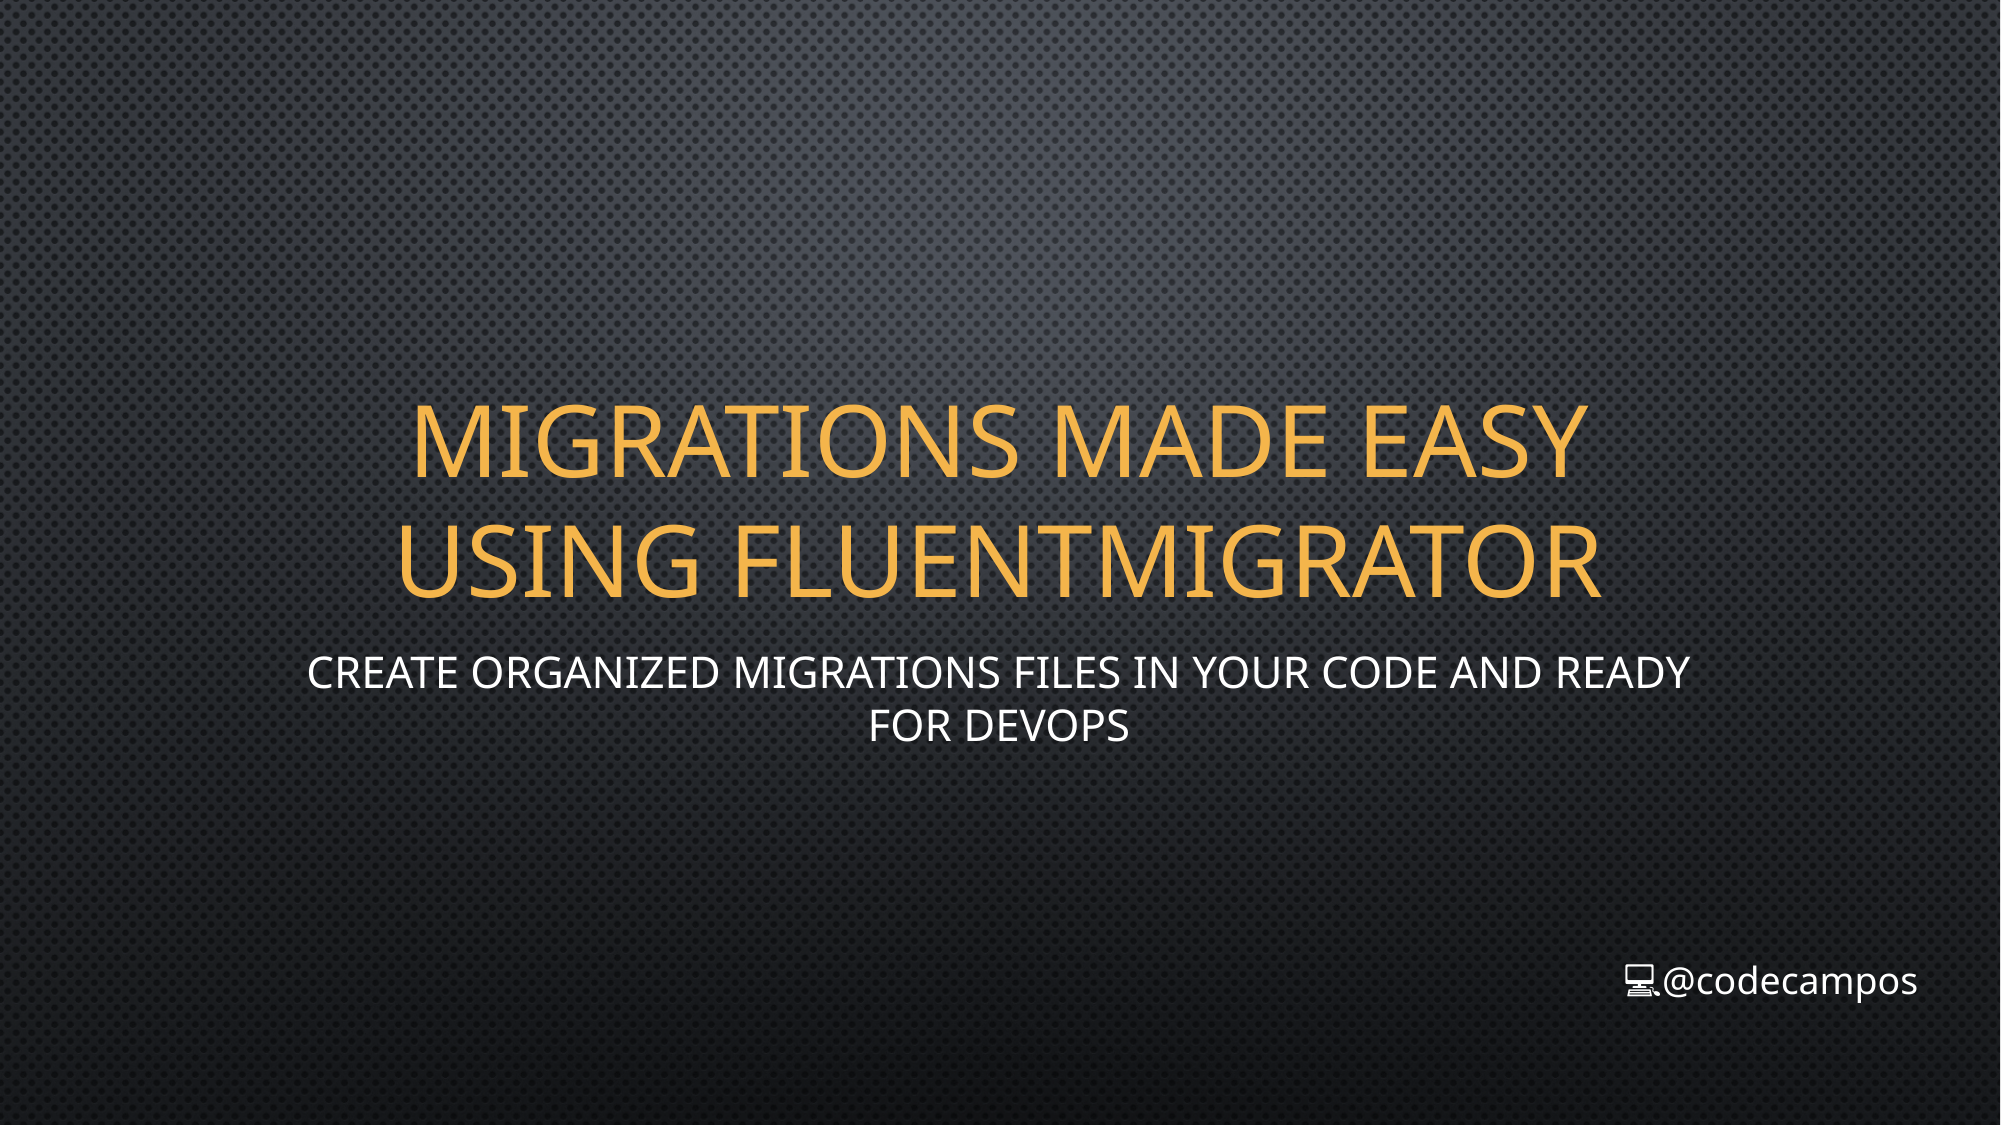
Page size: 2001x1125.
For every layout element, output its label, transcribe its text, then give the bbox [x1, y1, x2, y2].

text_box 💻@codecampos [1395, 949, 1934, 1010]
title Migrations made easy using fluentmigrator [287, 99, 1711, 625]
subtitle Create organized migrations files in your code and ready for devops [287, 637, 1711, 950]
